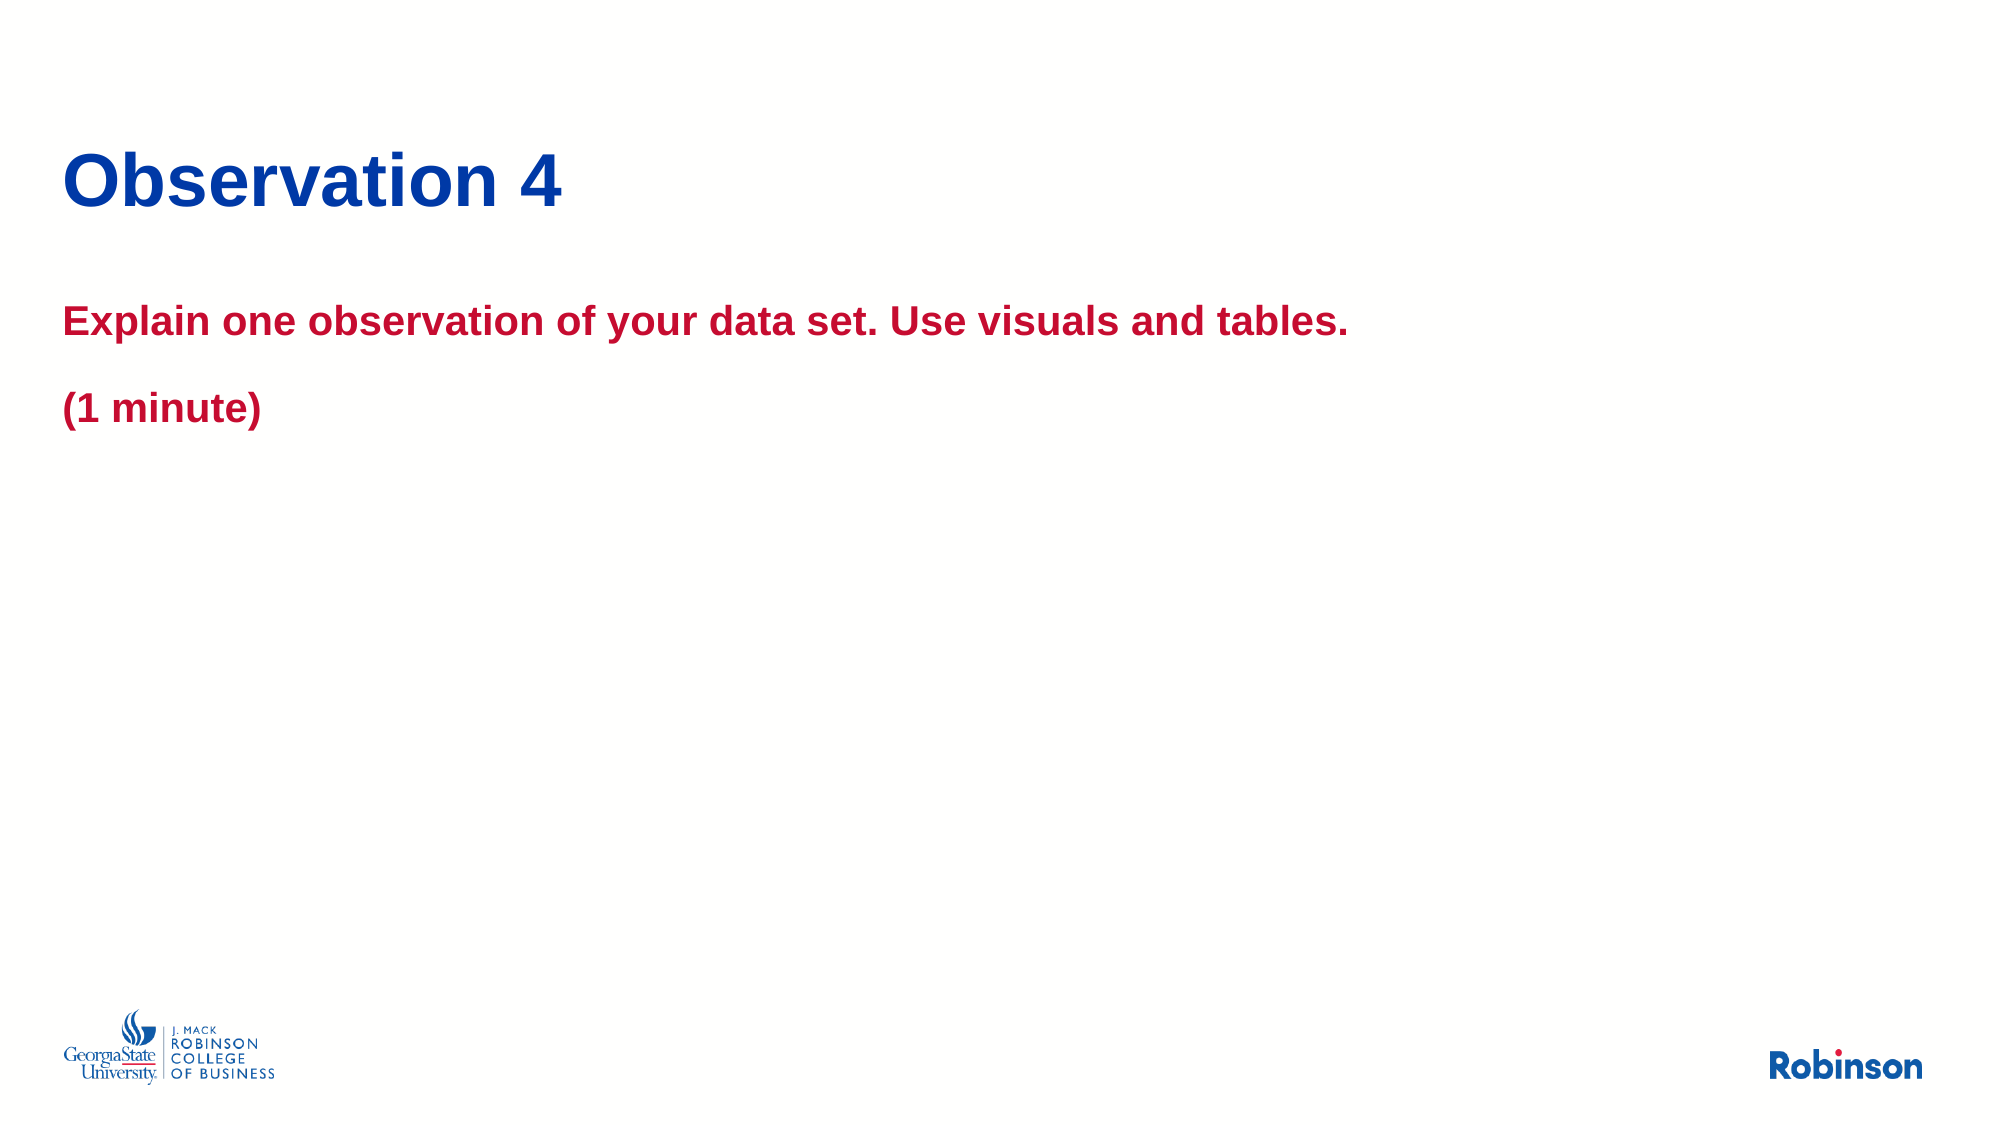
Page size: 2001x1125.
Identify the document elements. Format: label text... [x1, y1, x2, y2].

picture [64, 1009, 274, 1085]
list Explain one observation of your data set. Use visuals and tables. (1 minute) [62, 293, 1938, 978]
title Observation 4 [62, 141, 1938, 223]
picture [1770, 1049, 1922, 1079]
